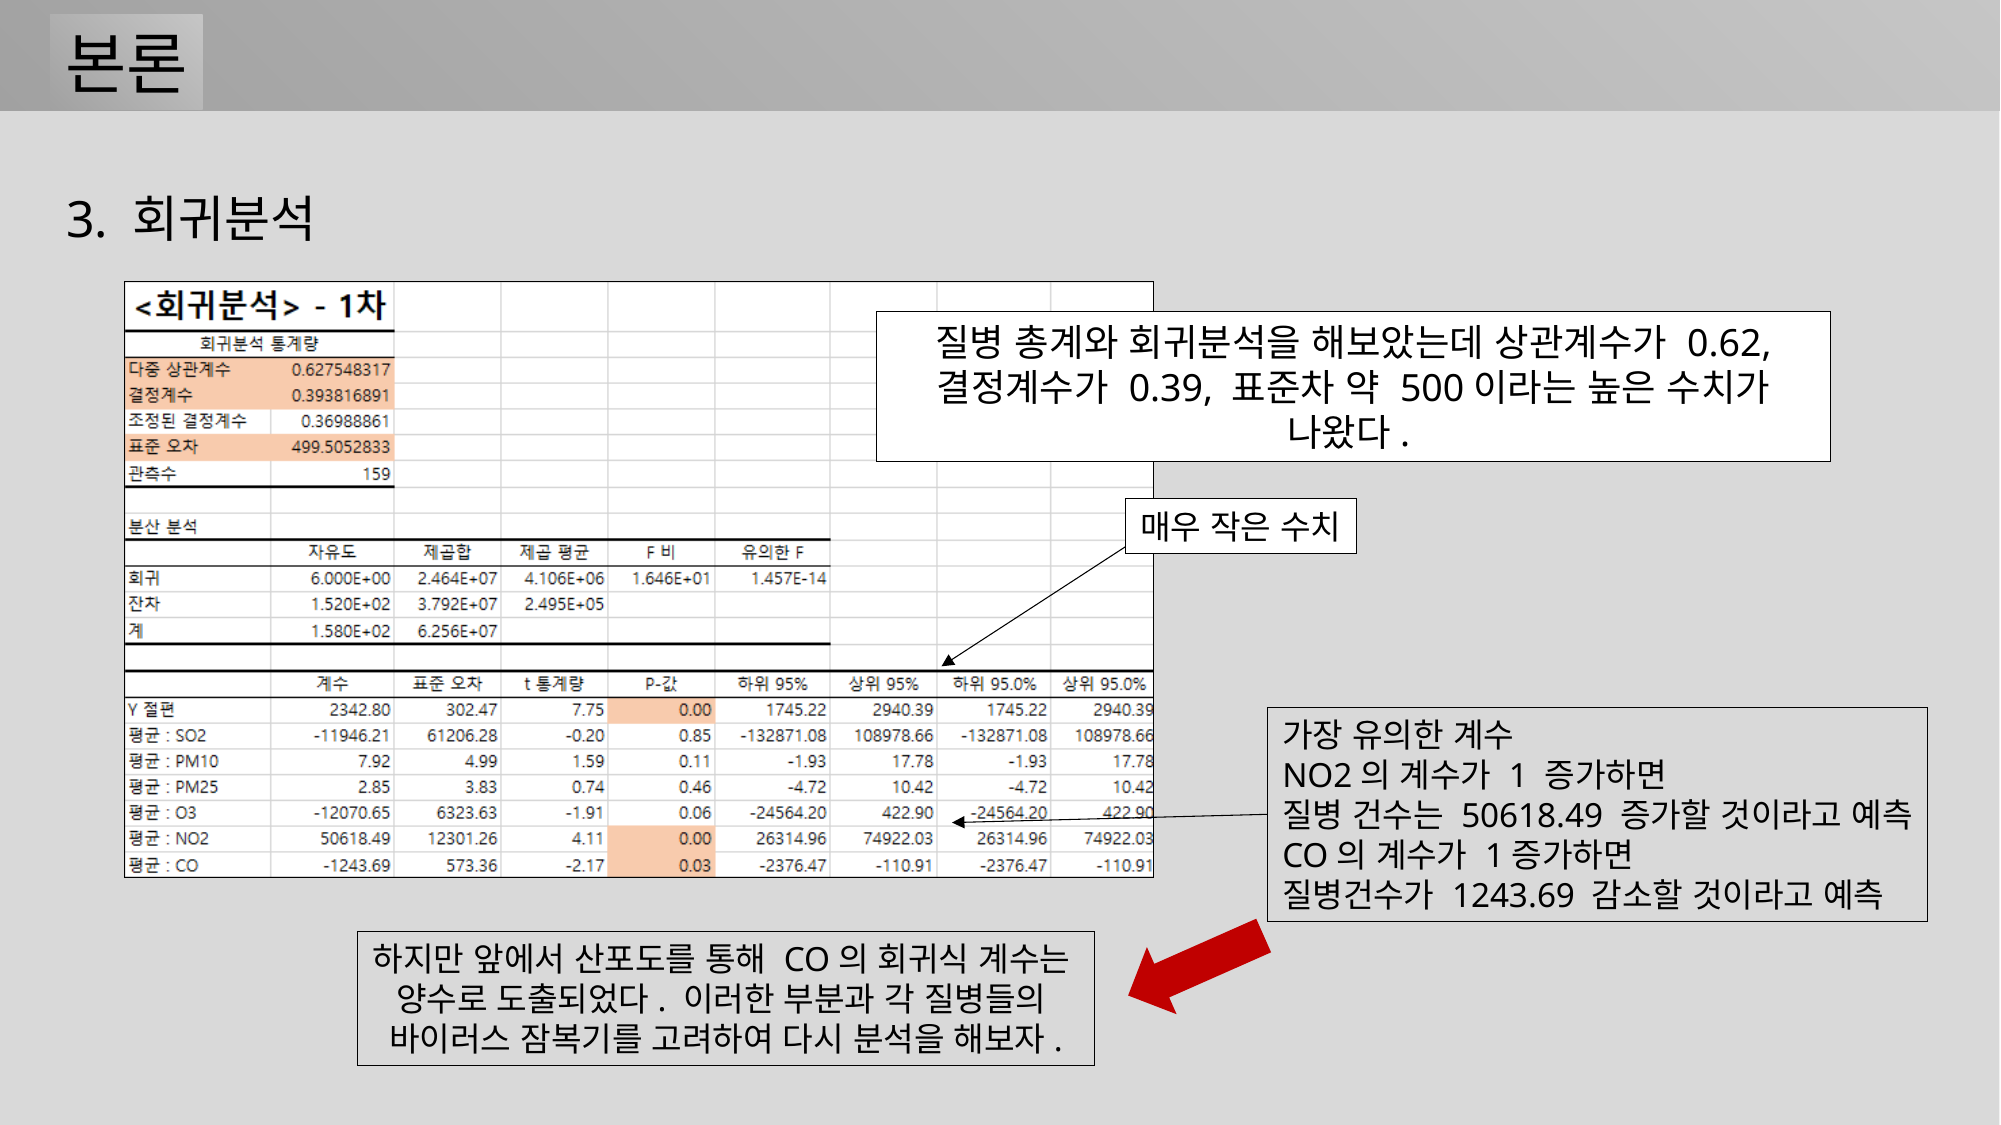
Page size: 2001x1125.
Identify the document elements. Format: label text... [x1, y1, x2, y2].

text_box 가장 유의한 계수 NO2의 계수가 1 증가하면 질병 건수는 50618.49 증가할 것이라고 예측 CO의 계수가 1증가하면 질병건수가 1243.69 감소할 것이라고 예측 [1267, 707, 1928, 922]
text_box [1126, 917, 1273, 1017]
text_box [0, 111, 2000, 1125]
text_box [0, 0, 2000, 111]
picture [124, 281, 1154, 878]
text_box 매우 작은 수치 [1154, 498, 1357, 554]
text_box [941, 545, 1128, 667]
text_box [951, 815, 1280, 823]
text_box 3. 회귀분석 [51, 179, 843, 255]
text_box 질병 총계와 회귀분석을 해보았는데 상관계수가 0.62, 결정계수가 0.39, 표준차 약 500이라는 높은 수치가 나왔다. [1154, 311, 1831, 462]
text_box 하지만 앞에서 산포도를 통해 CO의 회귀식 계수는 양수로 도출되었다. 이러한 부분과 각 질병들의 바이러스 잠복기를 고려하여 다시 분석을 해보자. [357, 931, 1095, 1066]
